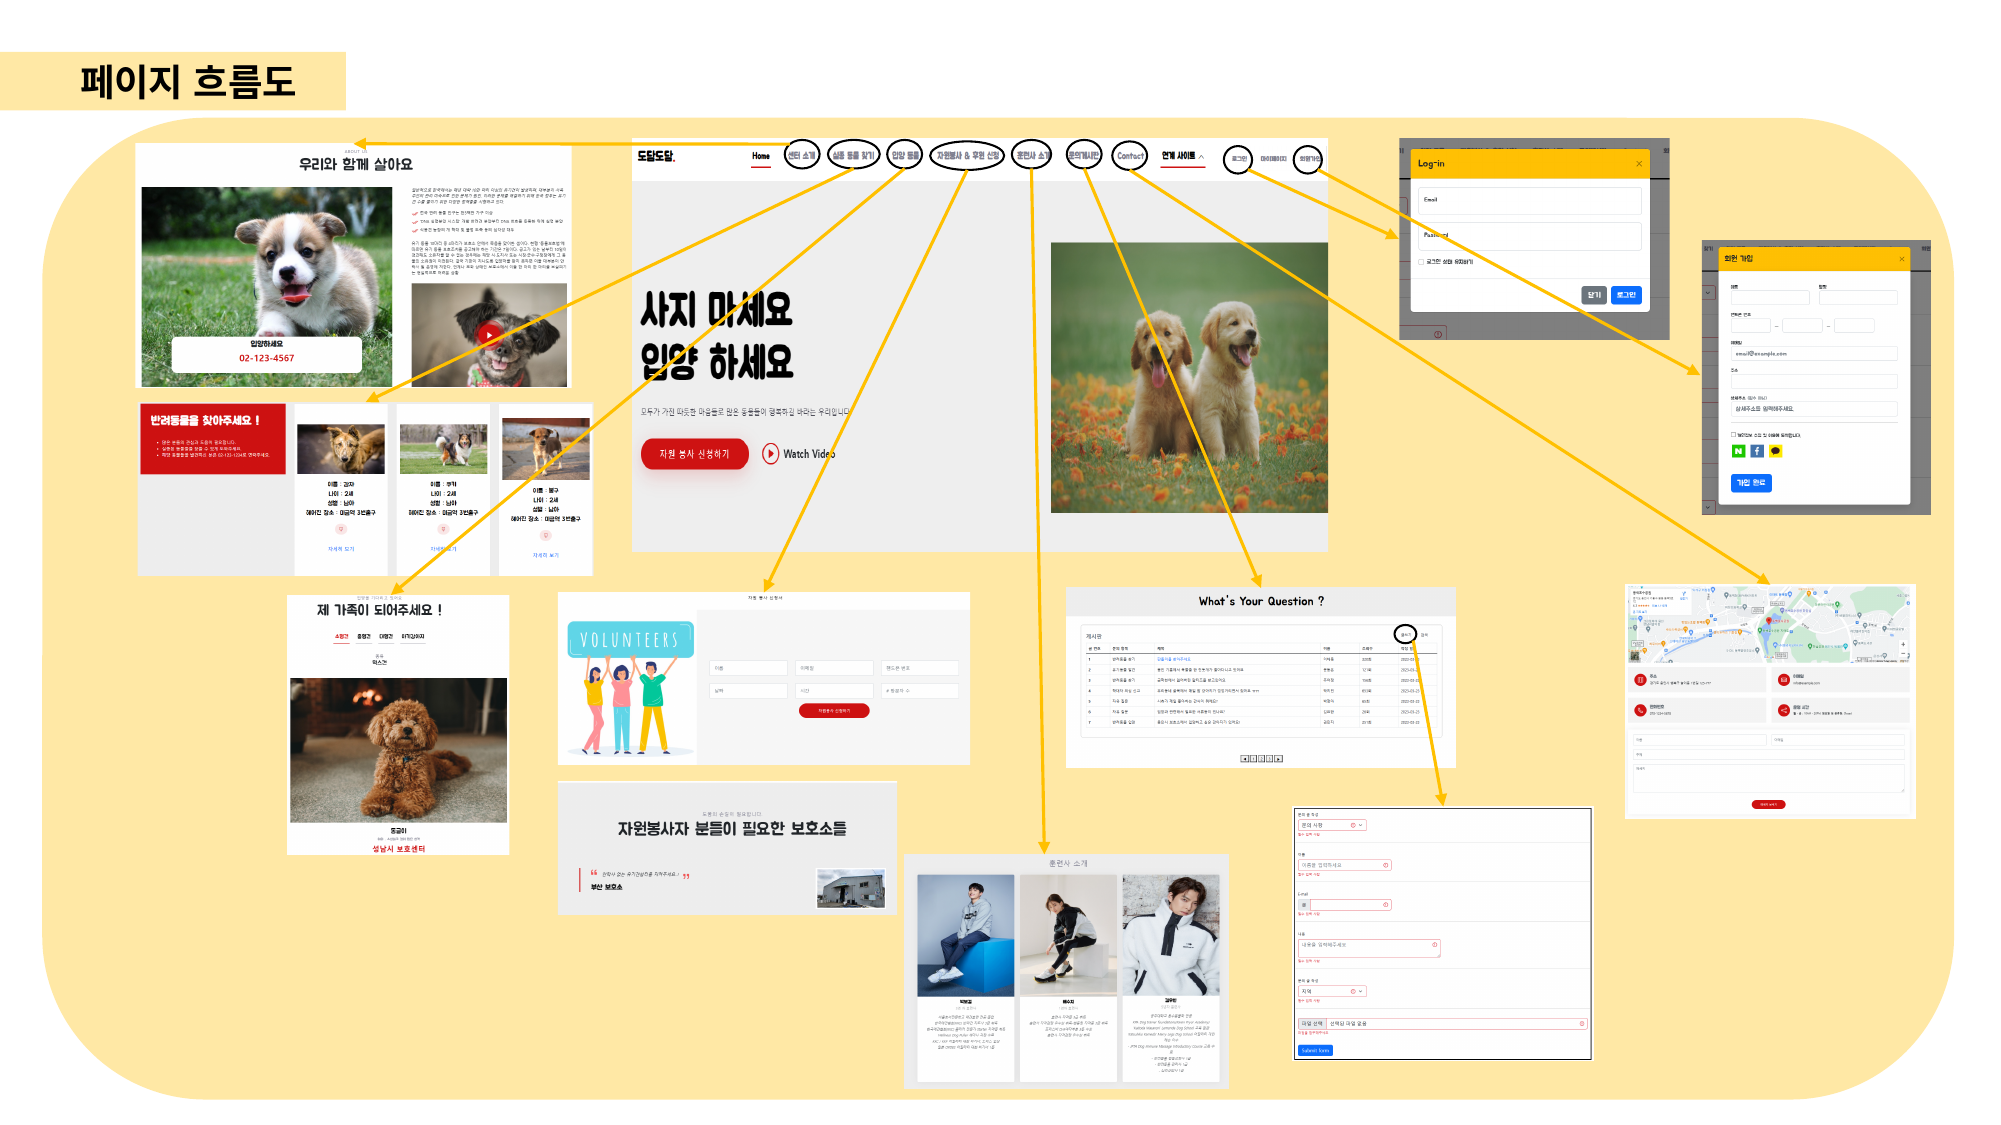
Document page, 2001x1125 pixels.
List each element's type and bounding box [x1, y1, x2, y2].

picture [1219, 146, 1327, 171]
text_box [1317, 169, 1701, 376]
text_box [1084, 168, 1261, 588]
picture [1292, 806, 1594, 1061]
text_box [41, 116, 1956, 1101]
text_box [1247, 169, 1317, 239]
text_box [1129, 169, 1771, 585]
picture [1066, 587, 1456, 768]
text_box [0, 51, 346, 113]
picture [1771, 240, 1931, 515]
picture [557, 781, 898, 915]
picture [904, 854, 1229, 1090]
text_box [1413, 640, 1444, 807]
picture [1625, 584, 1916, 819]
text_box [390, 168, 905, 595]
text_box [1031, 168, 1045, 855]
picture [135, 143, 572, 388]
picture [137, 402, 390, 576]
picture [1399, 138, 1670, 169]
text_box [632, 138, 1329, 552]
text_box [365, 168, 390, 403]
text_box [763, 169, 968, 593]
picture [287, 595, 510, 855]
picture [557, 592, 971, 765]
